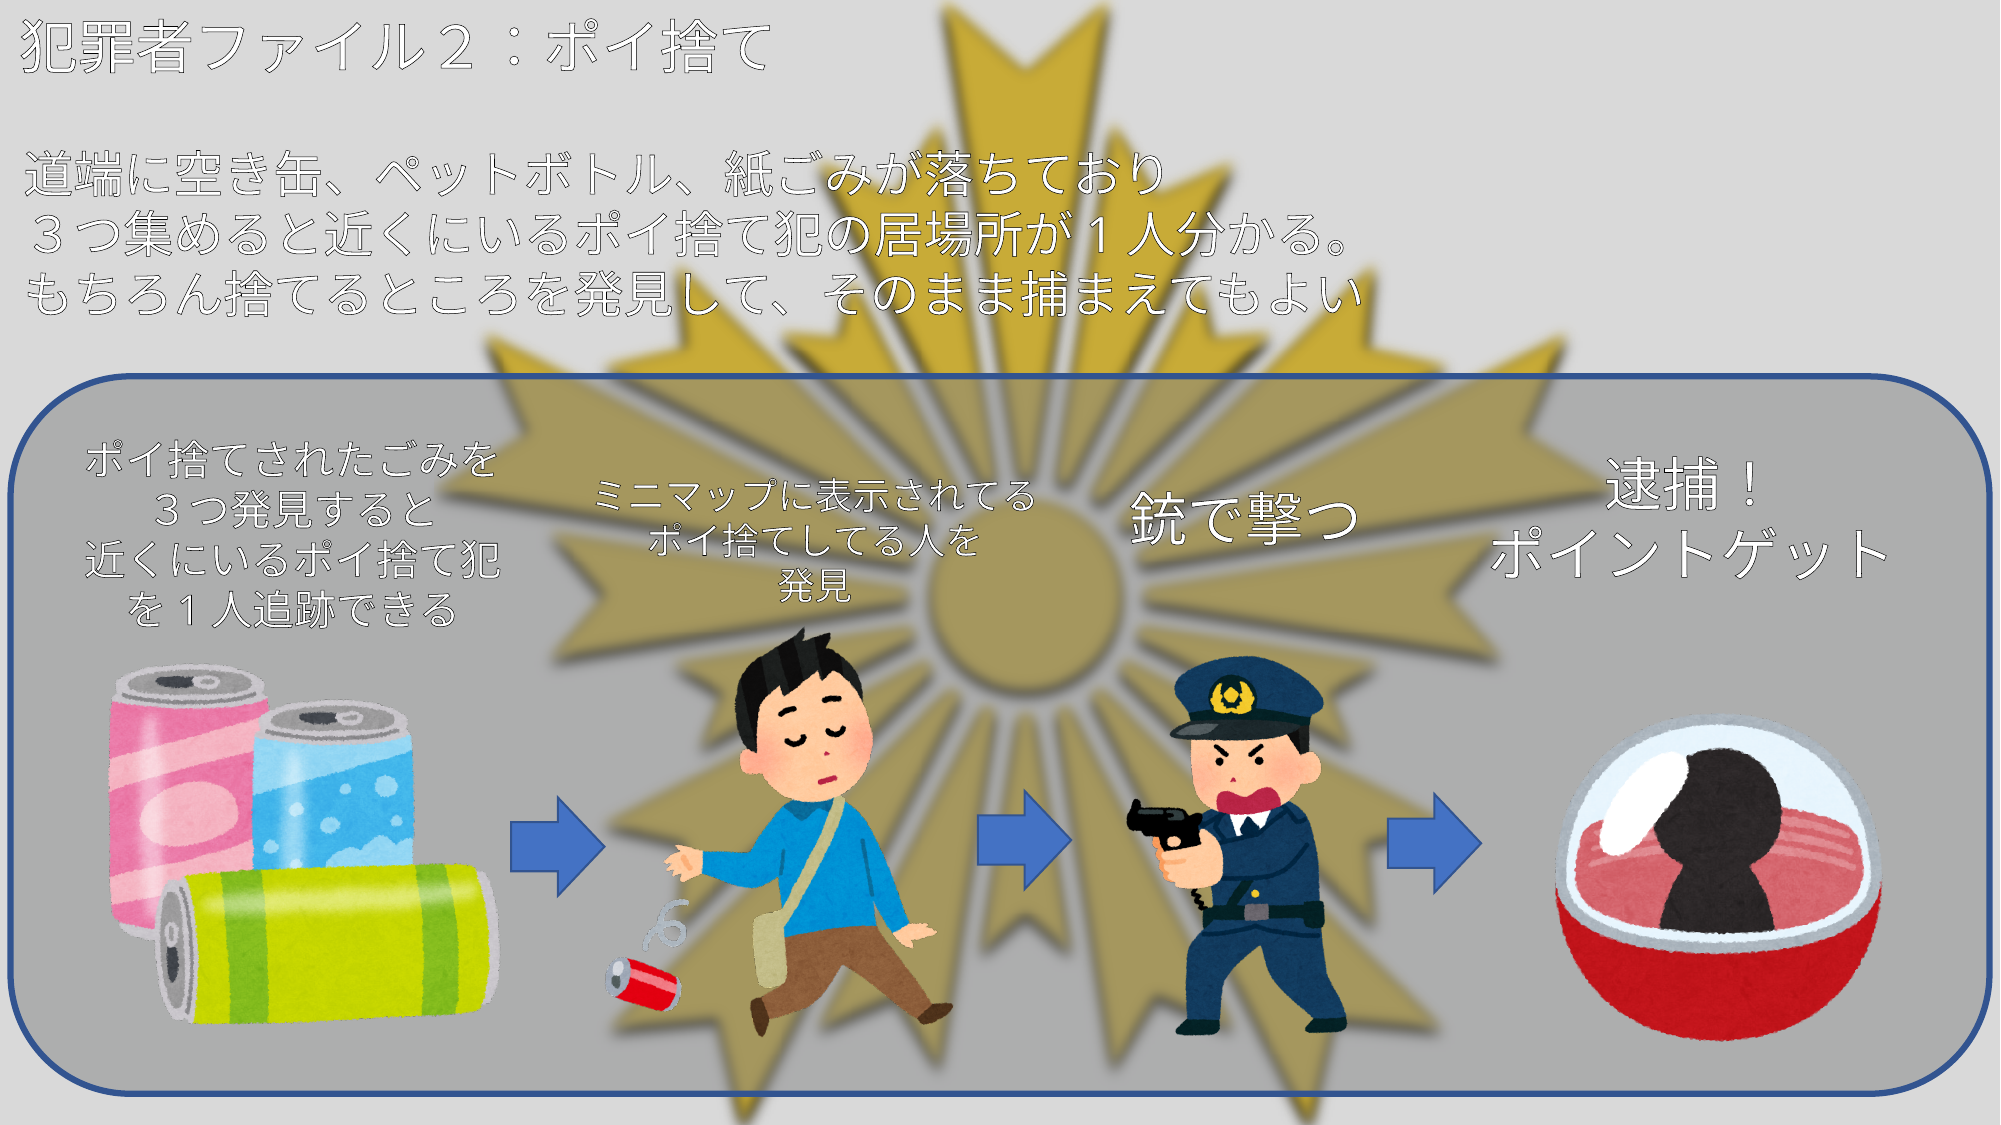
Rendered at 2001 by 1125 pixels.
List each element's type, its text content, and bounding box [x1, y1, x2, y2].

text_box 逮捕！ ポイントゲット [1617, 439, 1911, 595]
text_box 犯罪者ファイル２：ポイ捨て [4, 2, 434, 88]
text_box ポイ捨てされたごみを ３つ発見すると 近くにいるポイ捨て犯 を1人追跡できる [68, 425, 434, 641]
text_box [1617, 375, 1991, 1095]
picture [86, 0, 1897, 1125]
text_box 道端に空き缶、ペットボトル、紙ごみが落ちており ３つ集めると近くにいるポイ捨て犯の居場所が1人分かる。 もちろん捨てるところを発見して、そのまま捕まえてもよい [8, 135, 434, 330]
text_box [9, 375, 434, 1095]
